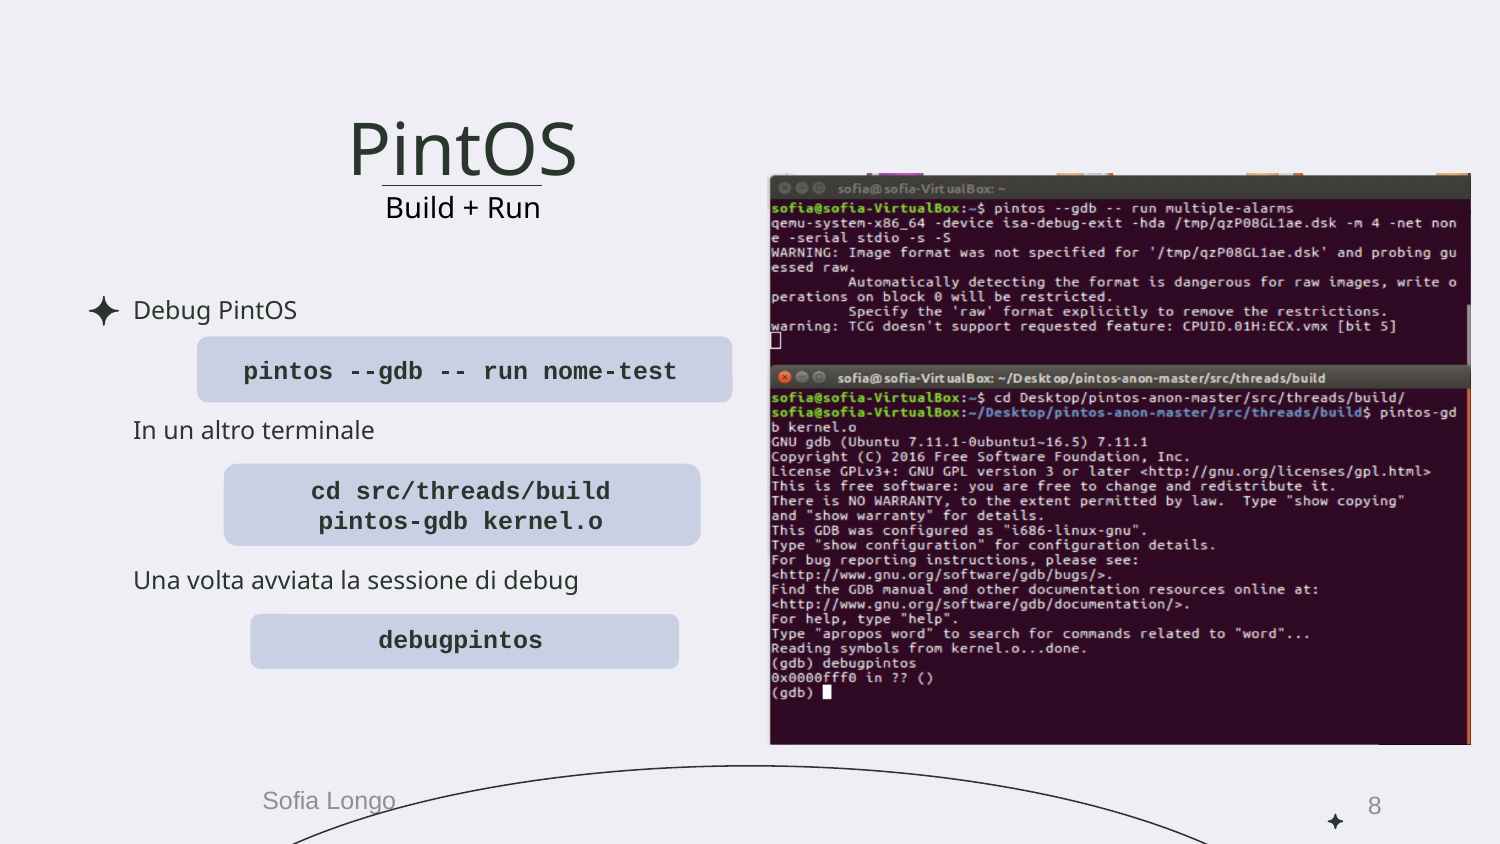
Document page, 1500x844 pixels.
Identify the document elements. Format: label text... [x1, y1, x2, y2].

text_box [89, 296, 119, 326]
subtitle Debug PintOS pintos --gdb -- run nome-test In un altro terminale cd src/threads/build pintos-gdb kernel.o Una volta avviata la sessione di debug debugpintos [118, 279, 762, 695]
text_box Build + Run [370, 181, 556, 232]
slide_number 8 [1059, 782, 1397, 828]
picture [767, 173, 1472, 745]
title PintOS [118, 87, 809, 182]
